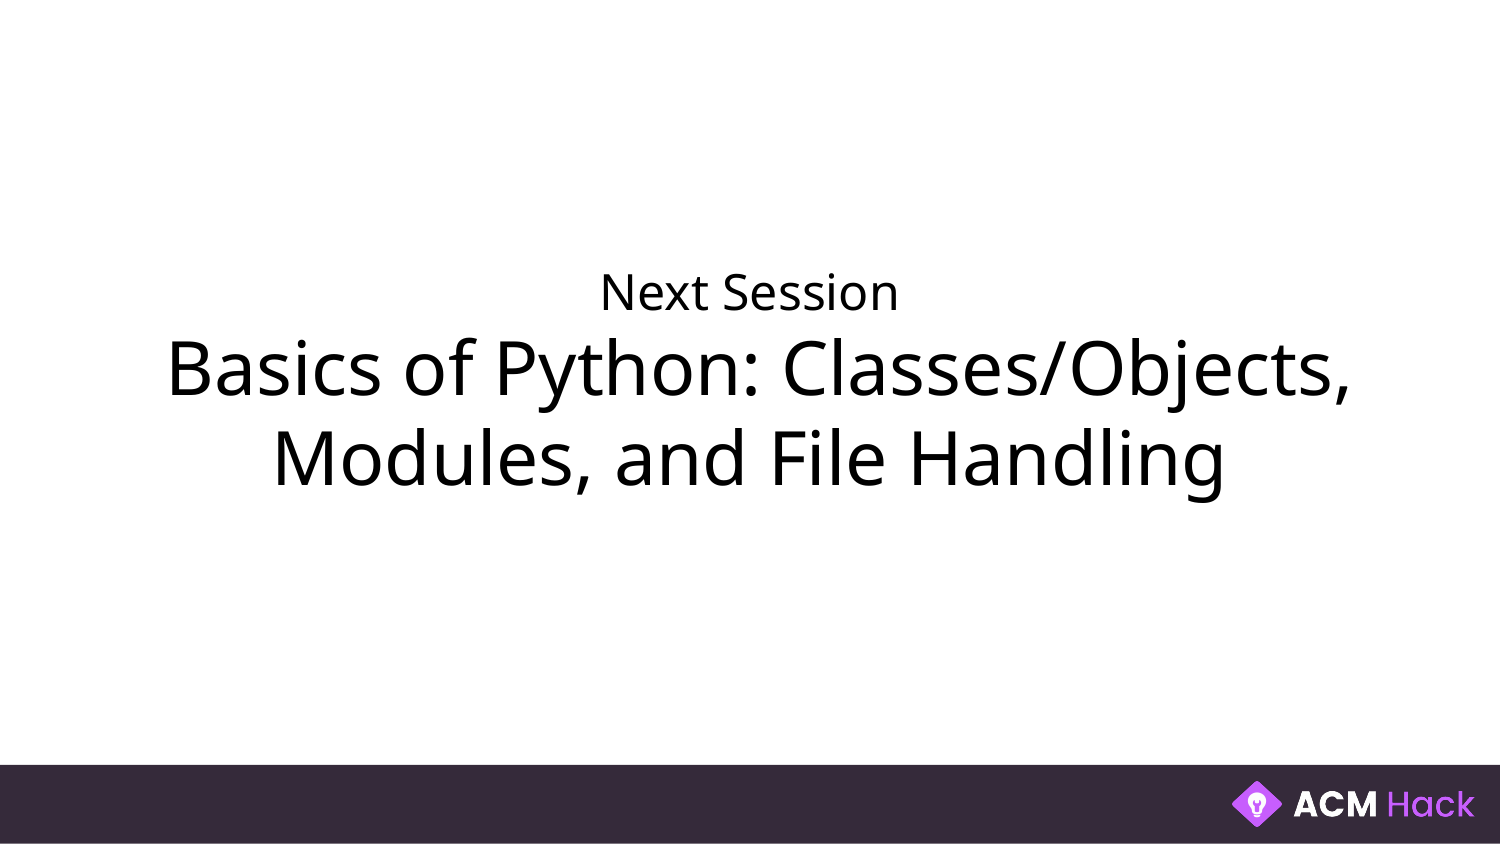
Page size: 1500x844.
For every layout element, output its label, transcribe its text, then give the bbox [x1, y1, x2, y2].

picture [1293, 791, 1476, 817]
picture [1232, 781, 1282, 827]
title Next Session Basics of Python: Classes/Objects, Modules, and File Handling [51, 179, 1449, 516]
